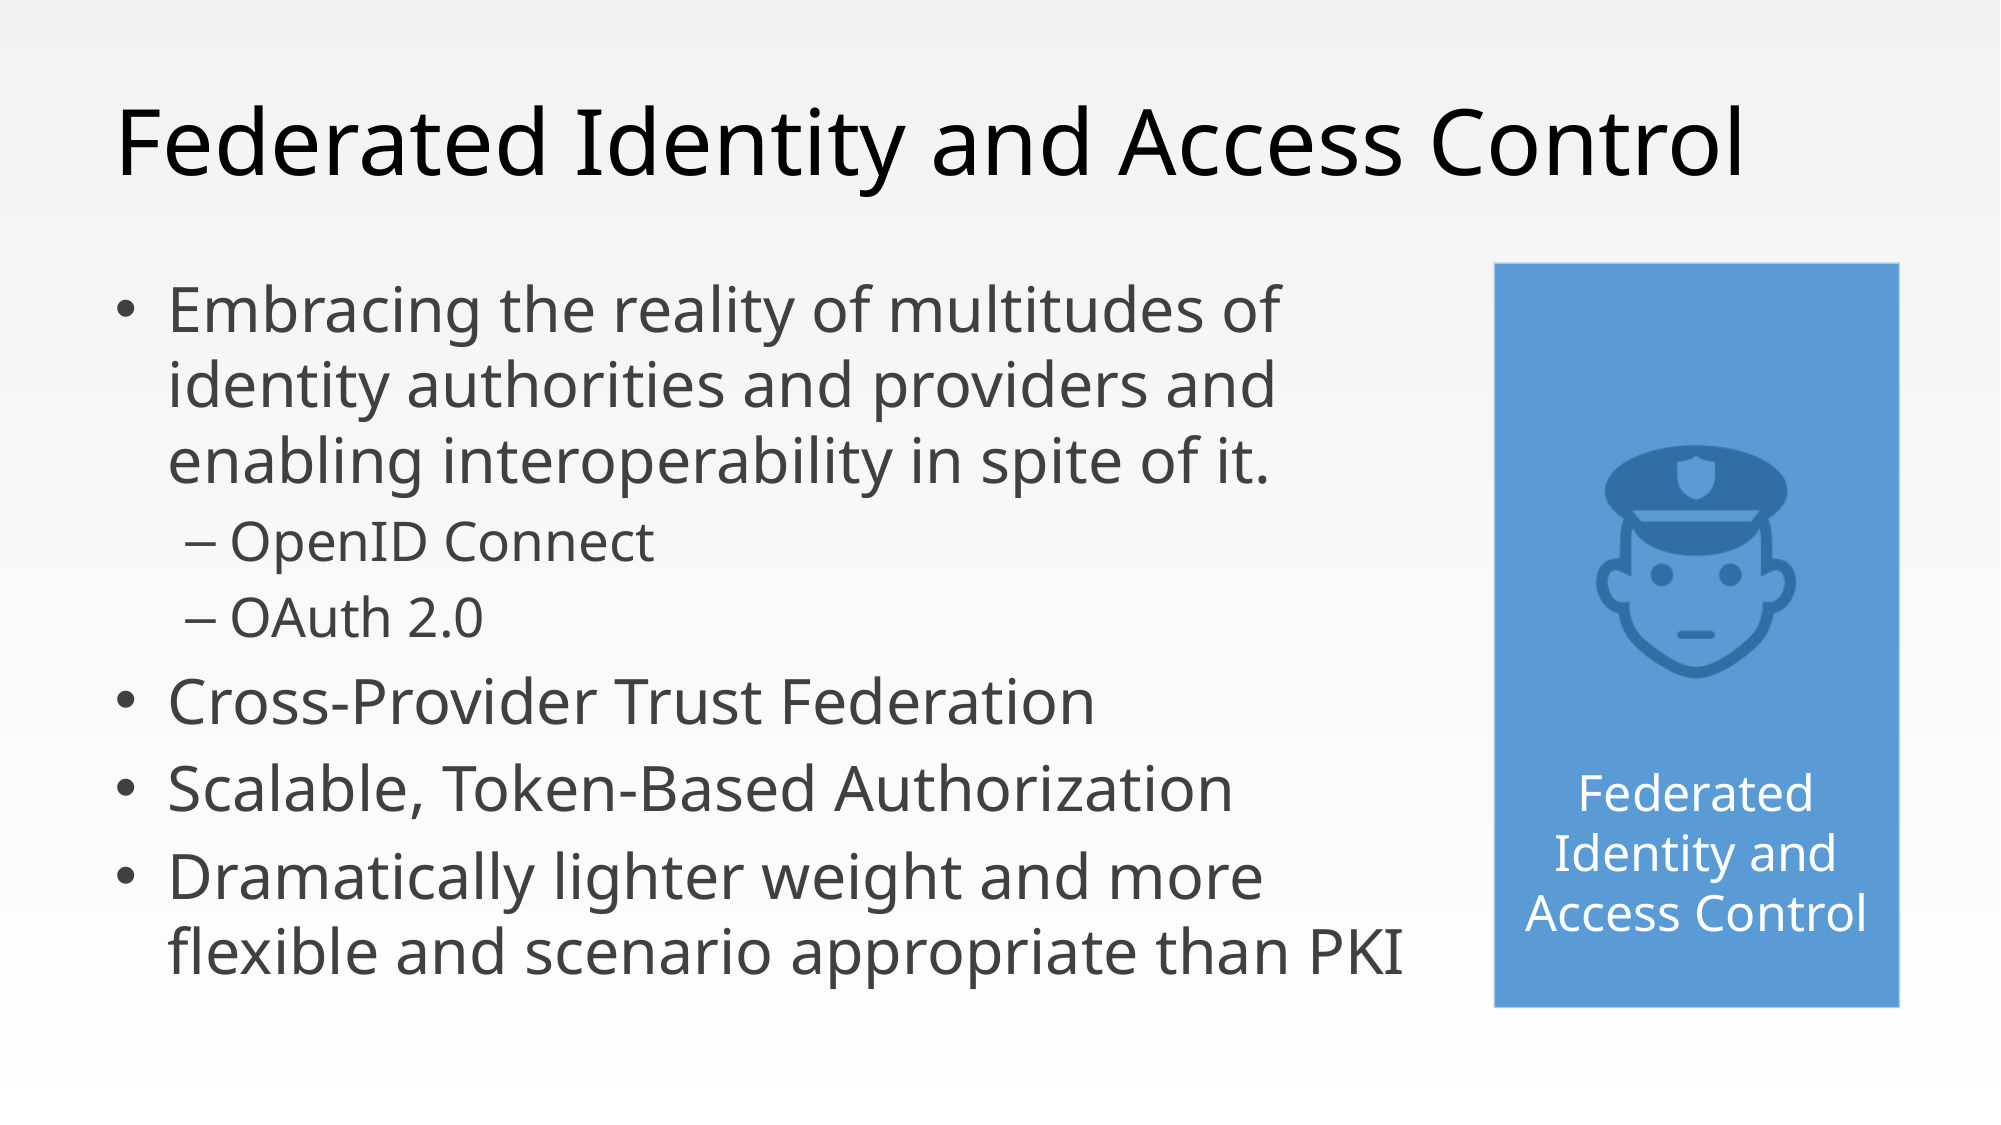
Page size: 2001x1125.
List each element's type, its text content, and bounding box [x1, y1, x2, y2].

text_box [1446, 262, 1948, 1009]
title Federated Identity and Access Control [99, 45, 1900, 233]
list Embracing the reality of multitudes of identity authorities and providers and enabling interoperability in spite of it. OpenID Connect OAuth 2.0 Cross-Provider Trust Federation Scalable, Token-Based Authorization Dramatically lighter weight and more flexible and scenario appropriate than PKI [99, 262, 1446, 1005]
